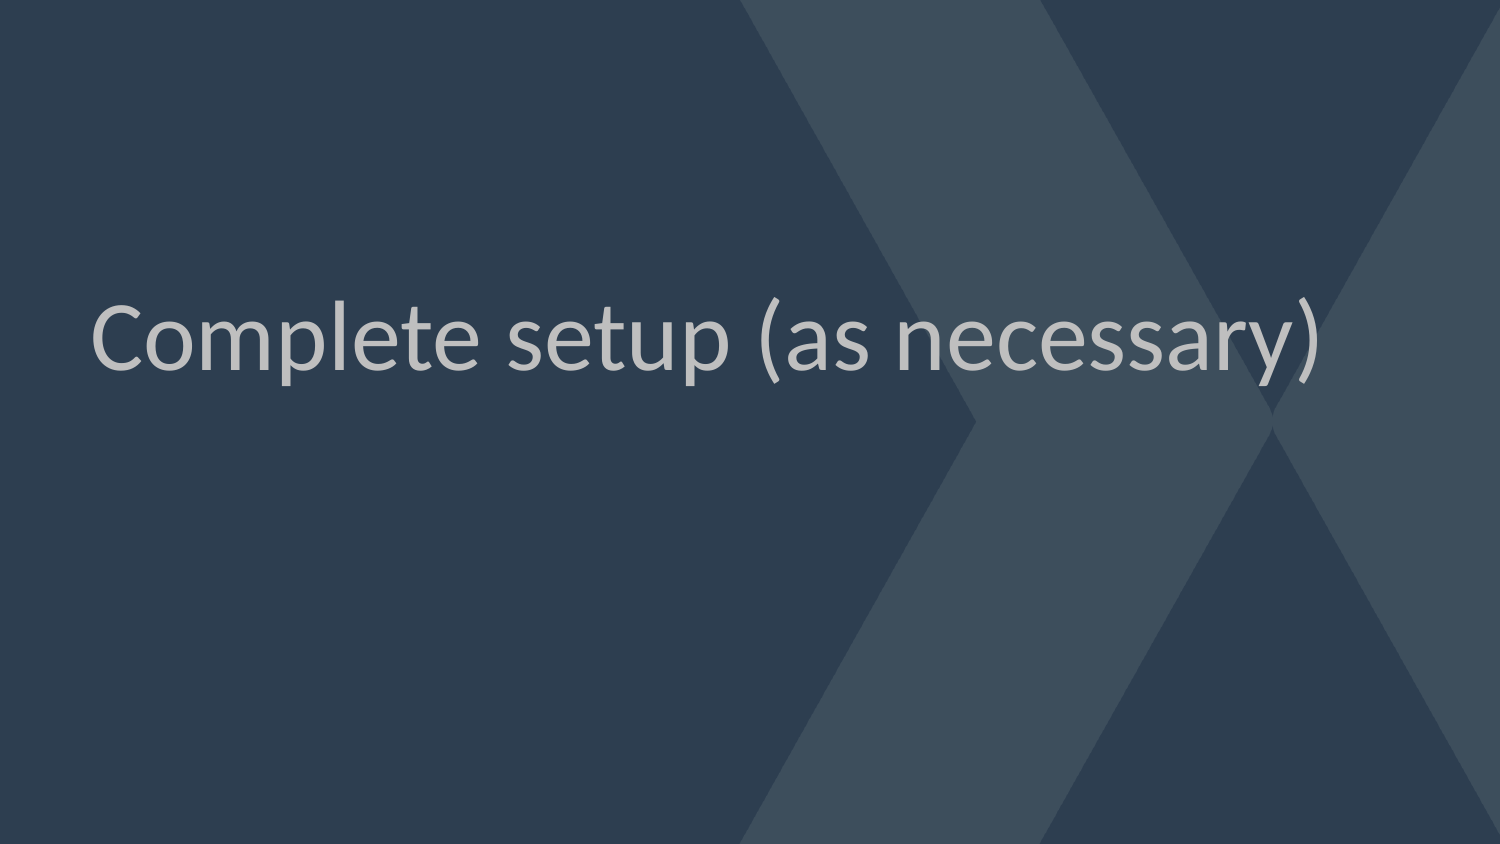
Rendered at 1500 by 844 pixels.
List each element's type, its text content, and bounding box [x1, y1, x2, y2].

picture [0, 0, 1500, 844]
subtitle Complete setup (as necessary) [75, 263, 1463, 591]
